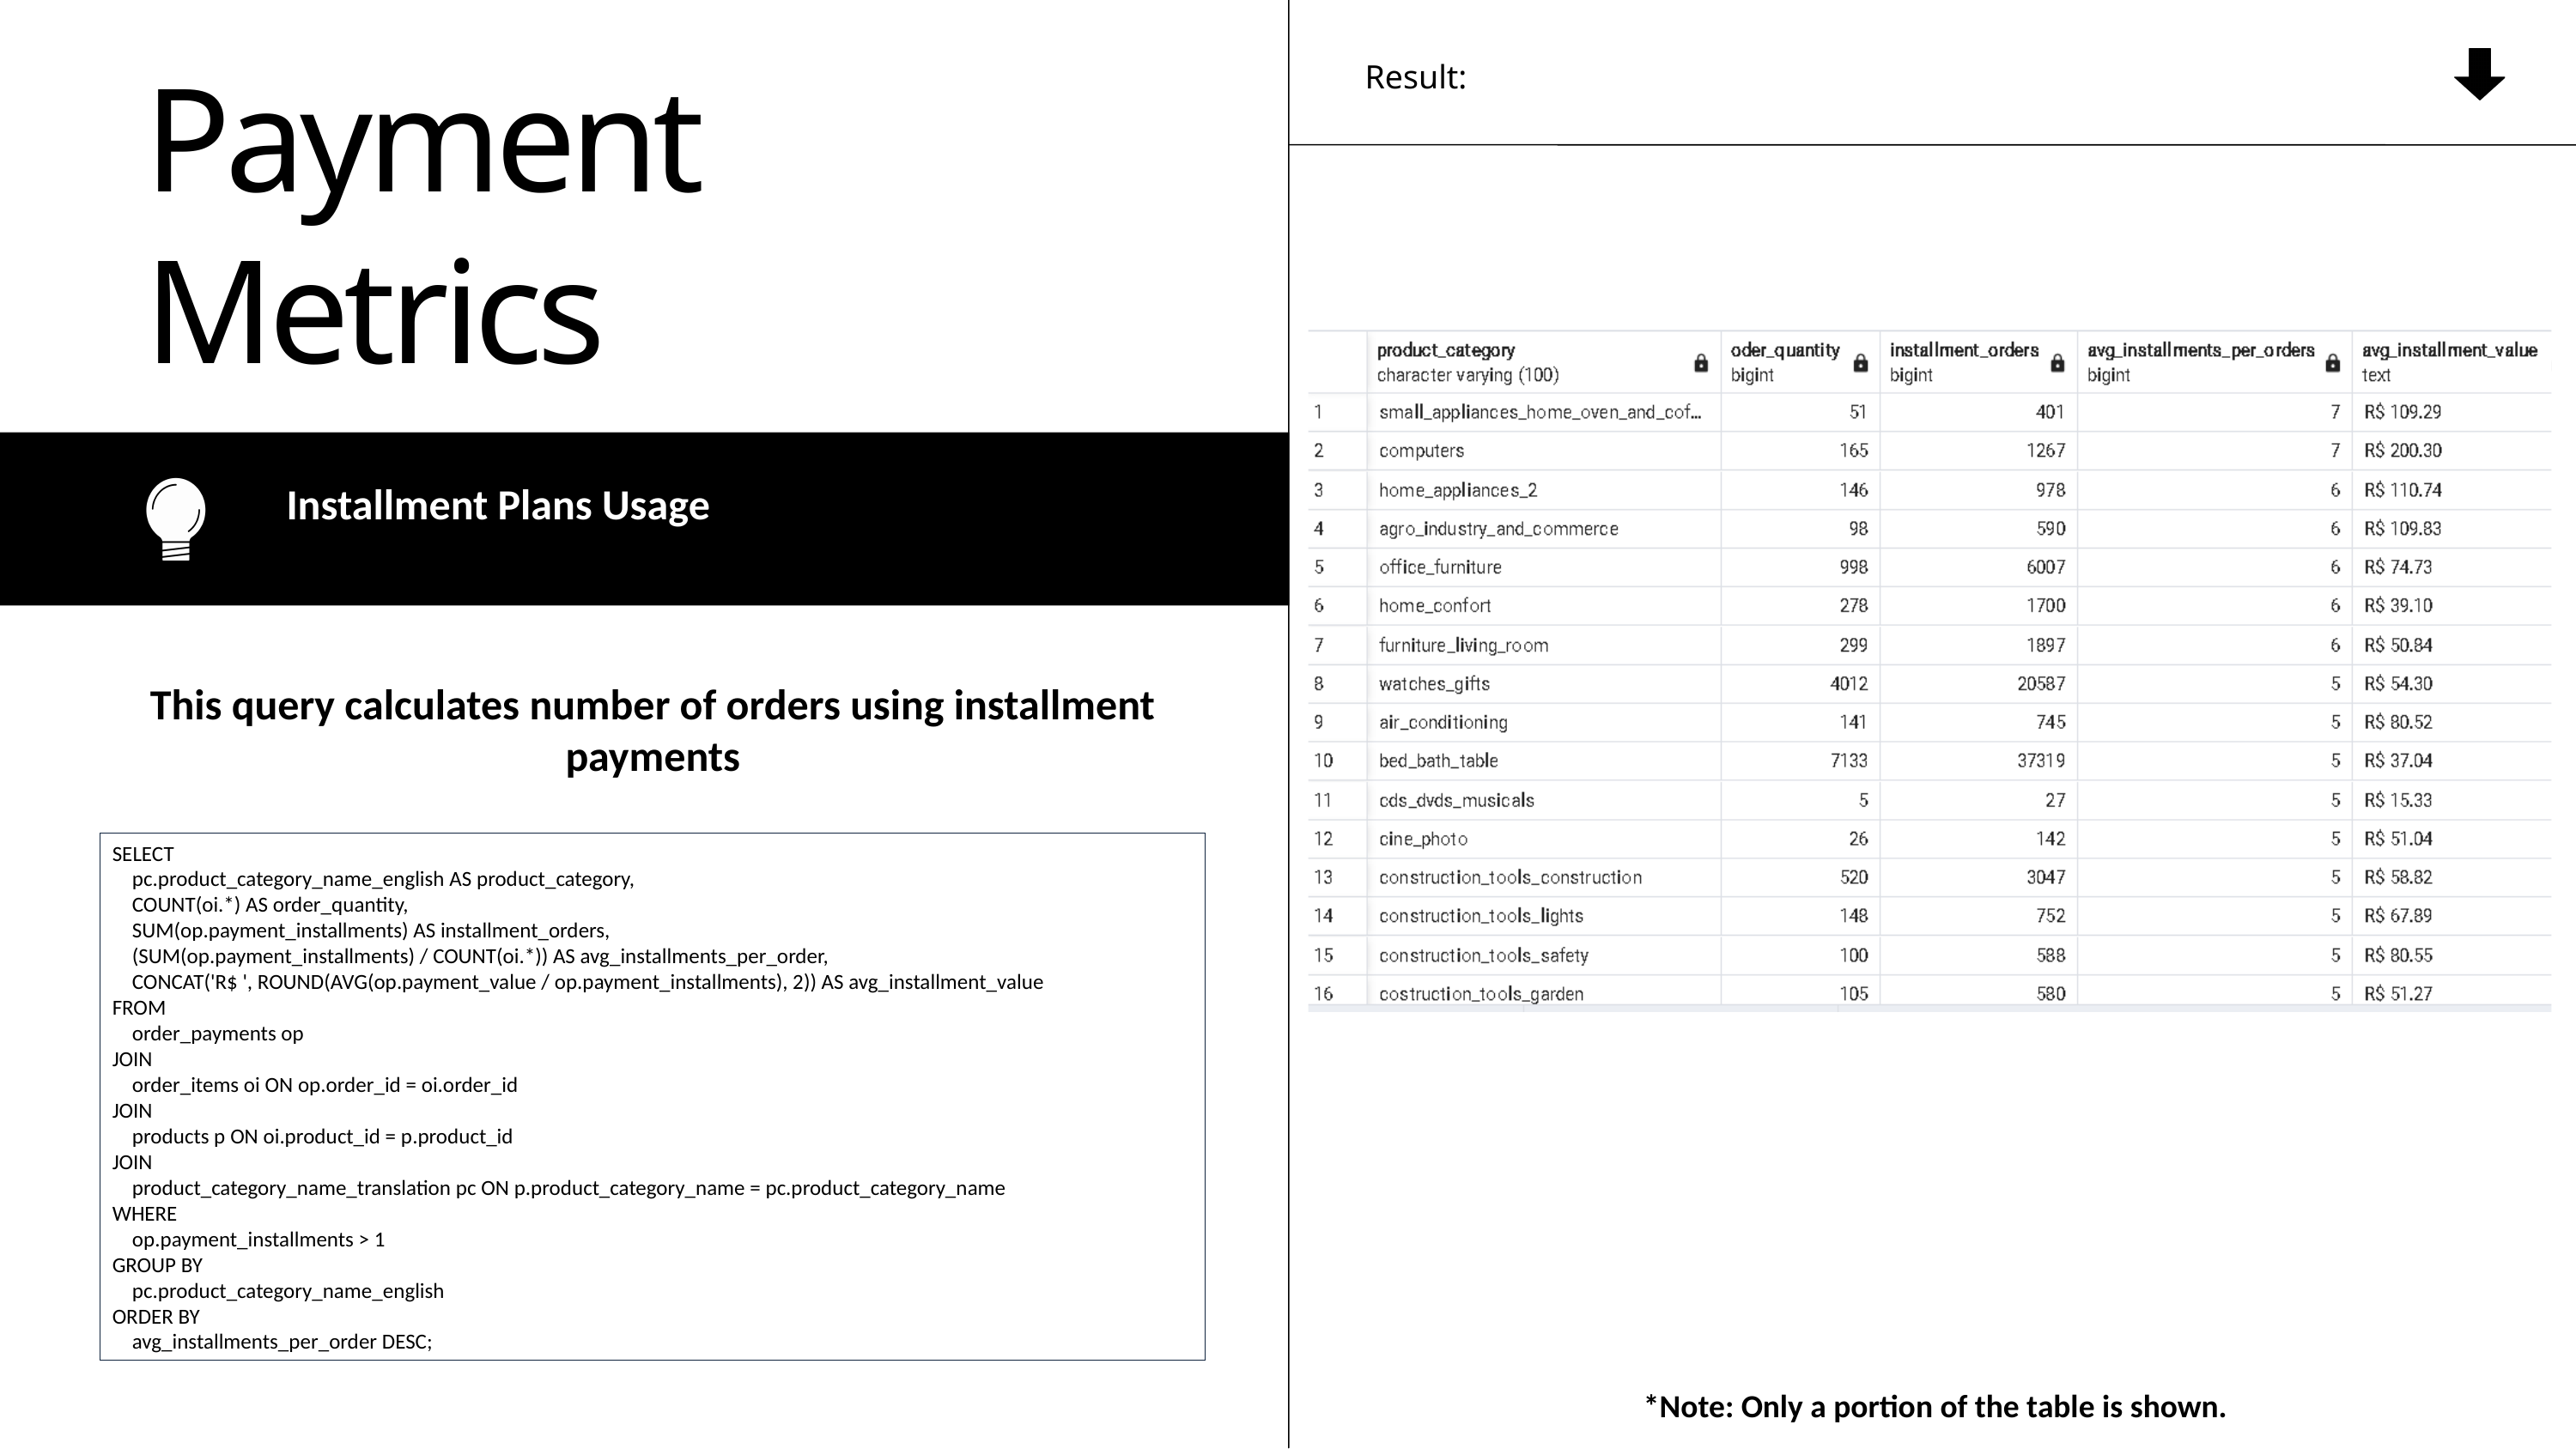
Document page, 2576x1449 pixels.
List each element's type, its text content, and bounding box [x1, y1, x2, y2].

text_box Payment Metrics [144, 48, 1150, 393]
picture [1308, 329, 2552, 1012]
text_box *Note: Only a portion of the table is shown. [1455, 1379, 2415, 1430]
text_box Result: [1364, 50, 1807, 95]
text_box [0, 432, 1290, 606]
text_box [2454, 48, 2506, 100]
text_box SELECT pc.product_category_name_english AS product_category, COUNT(oi.*) AS order_quantity, SUM(op.payment_installments) AS installment_orders, (SUM(op.payment_installments) / COUNT(oi.*)) AS avg_installments_per_order, CONCAT('R$ ', ROUND(AVG(op.payment_value / op.payment_installments), 2)) AS avg_installment_value FROM order_payments op JOIN order_items oi ON op.order_id = oi.order_id JOIN products p ON oi.product_id = p.product_id JOIN product_category_name_translation pc ON p.product_category_name = pc.product_category_name WHERE op.payment_installments > 1 GROUP BY pc.product_category_name_english ORDER BY avg_installments_per_order DESC; [100, 833, 1206, 1361]
text_box This query calculates number of orders using installment payments [118, 670, 1188, 786]
